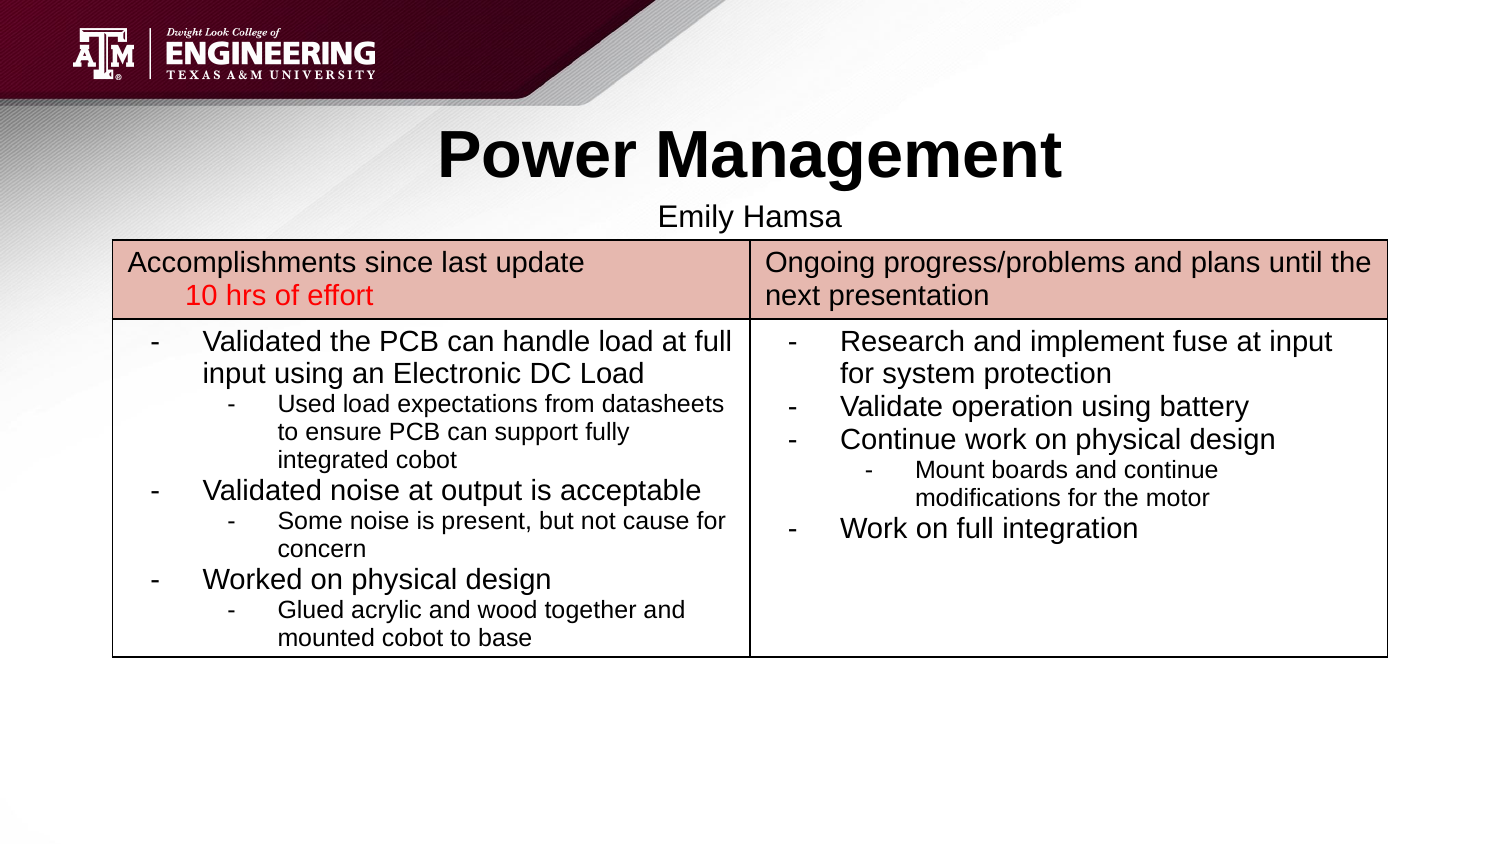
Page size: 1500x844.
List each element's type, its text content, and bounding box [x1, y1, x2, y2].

table_cell Research and implement fuse at input for system protection Validate operation using battery Continue work on physical design Mount boards and continue modifications for the motor Work on full integration [751, 320, 1387, 656]
table_header Ongoing progress/problems and plans until the next presentation [751, 241, 1387, 318]
table_header Accomplishments since last update 10 hrs of effort [113, 241, 749, 318]
table_cell Validated the PCB can handle load at full input using an Electronic DC Load Used load expectations from datasheets to ensure PCB can support fully integrated cobot Validated noise at output is acceptable Some noise is present, but not cause for concern Worked on physical design Glued acrylic and wood together and mounted cobot to base [113, 320, 749, 656]
title Power Management Emily Hamsa [75, 116, 1425, 216]
picture [0, 0, 1500, 844]
